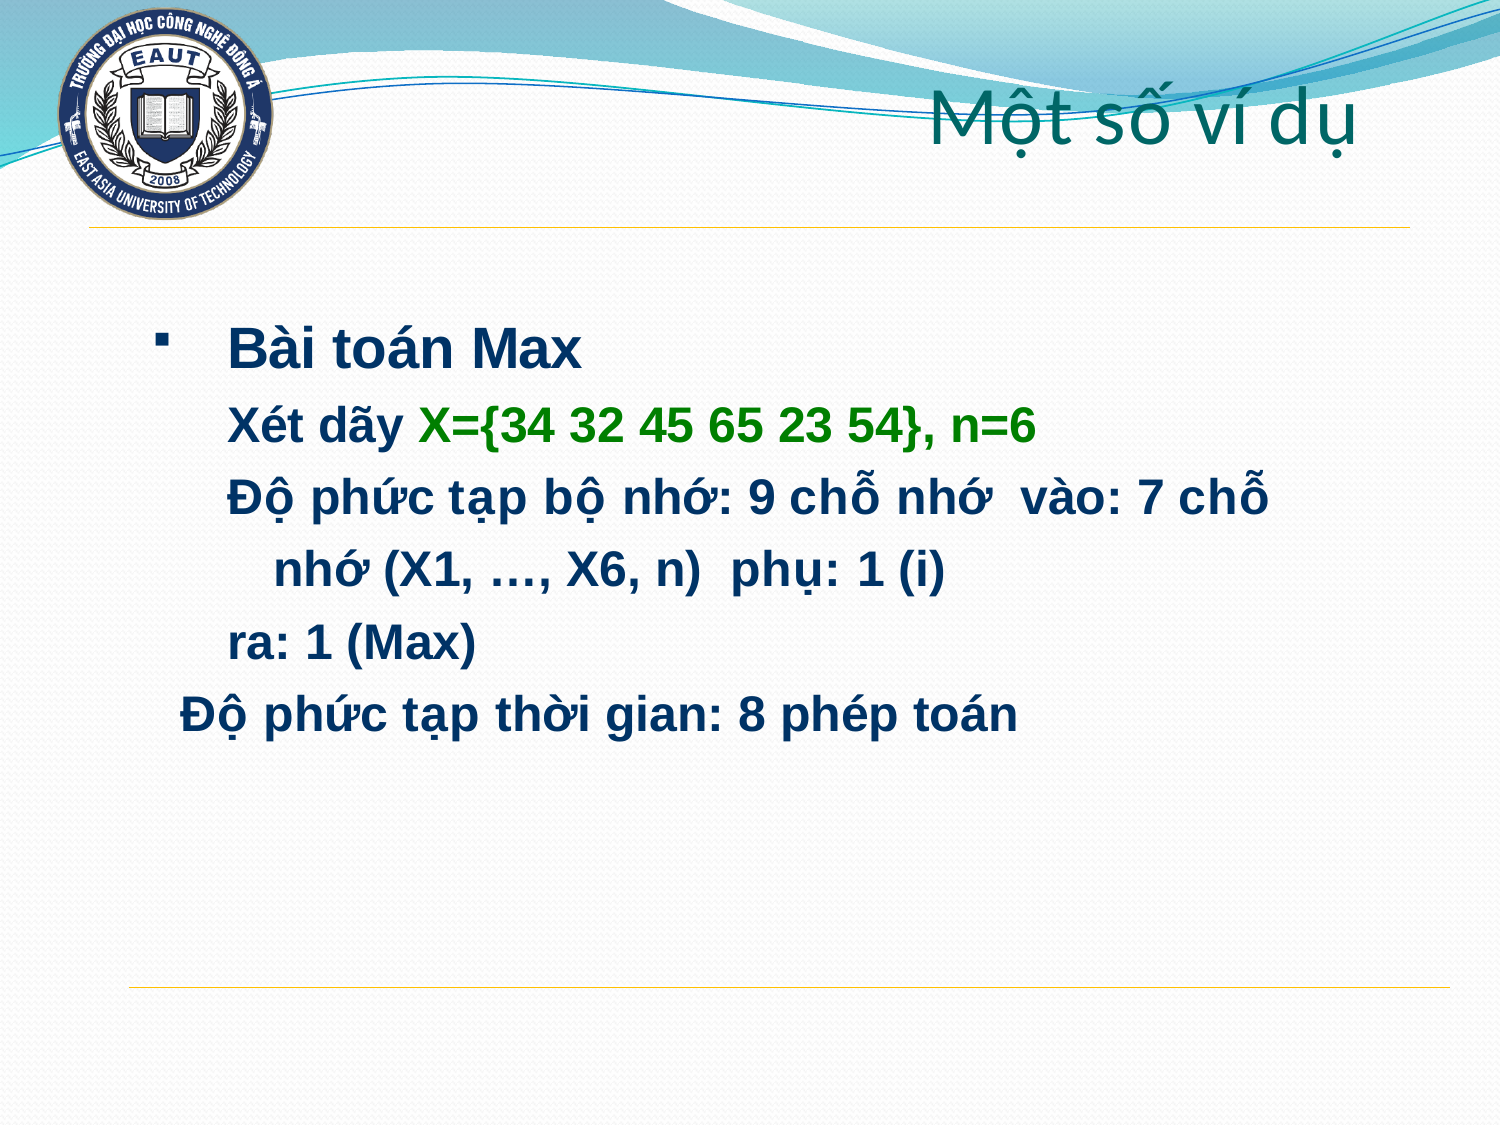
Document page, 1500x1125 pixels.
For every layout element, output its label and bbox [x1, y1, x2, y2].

text_box [0, 0, 1451, 988]
